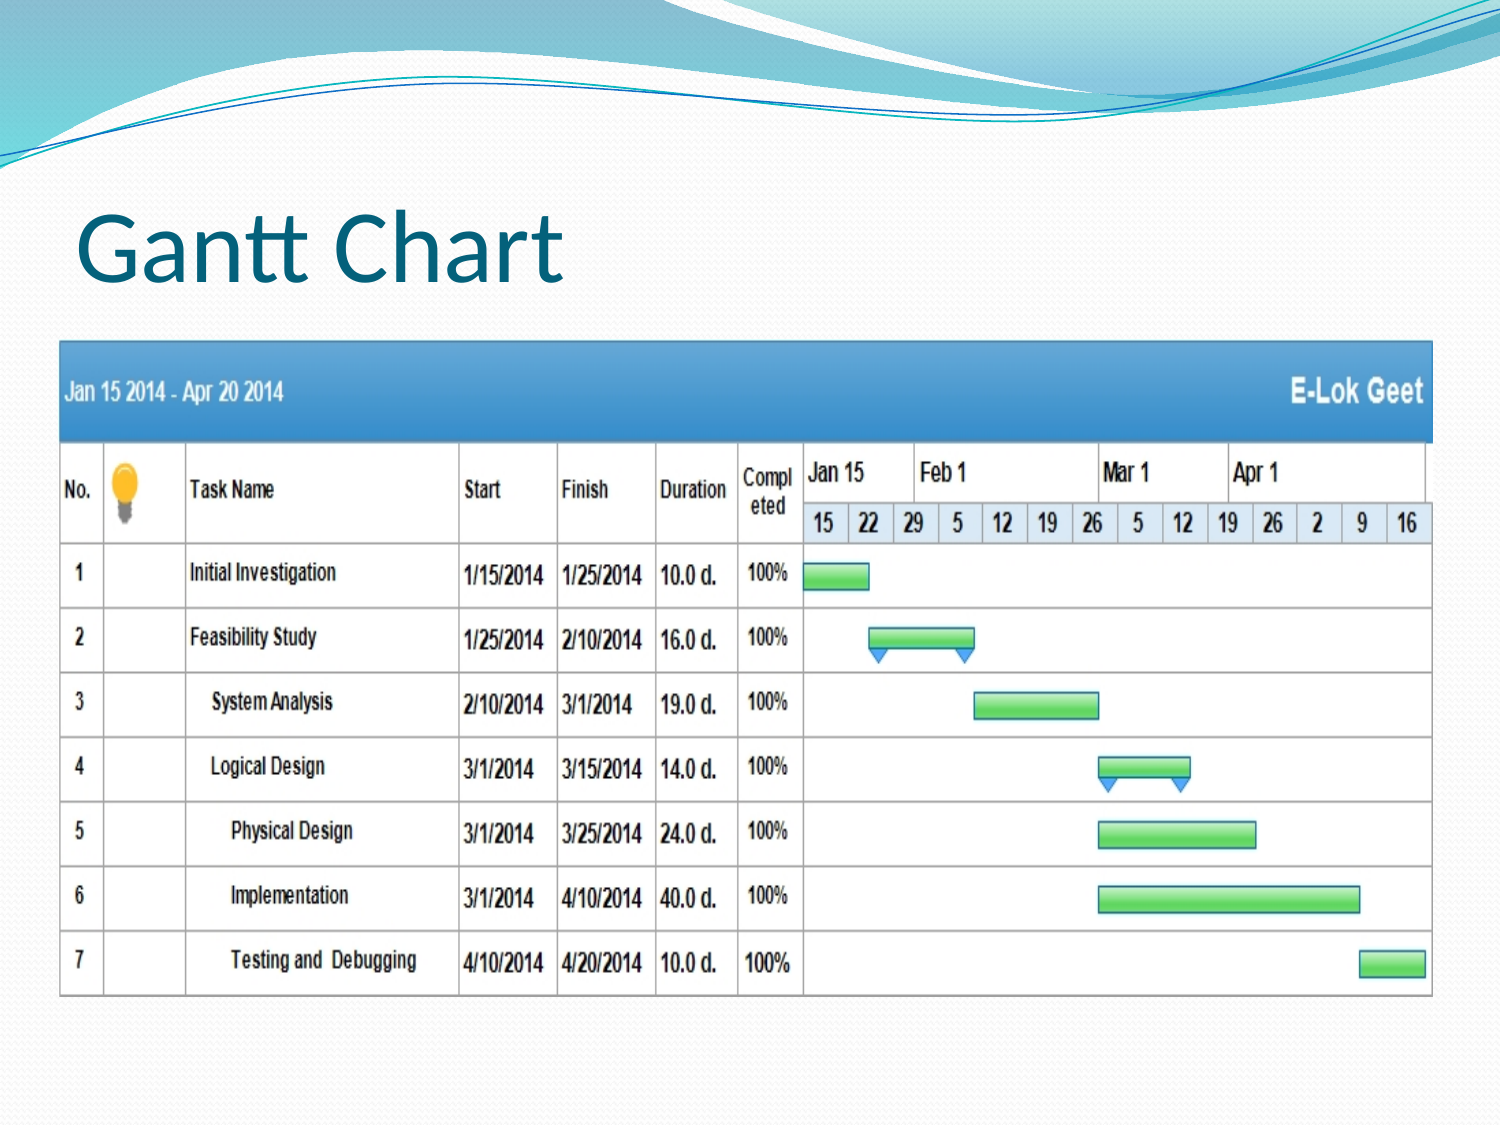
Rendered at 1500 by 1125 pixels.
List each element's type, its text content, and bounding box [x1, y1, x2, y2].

picture [58, 339, 1433, 997]
title Gantt Chart [75, 115, 1425, 303]
